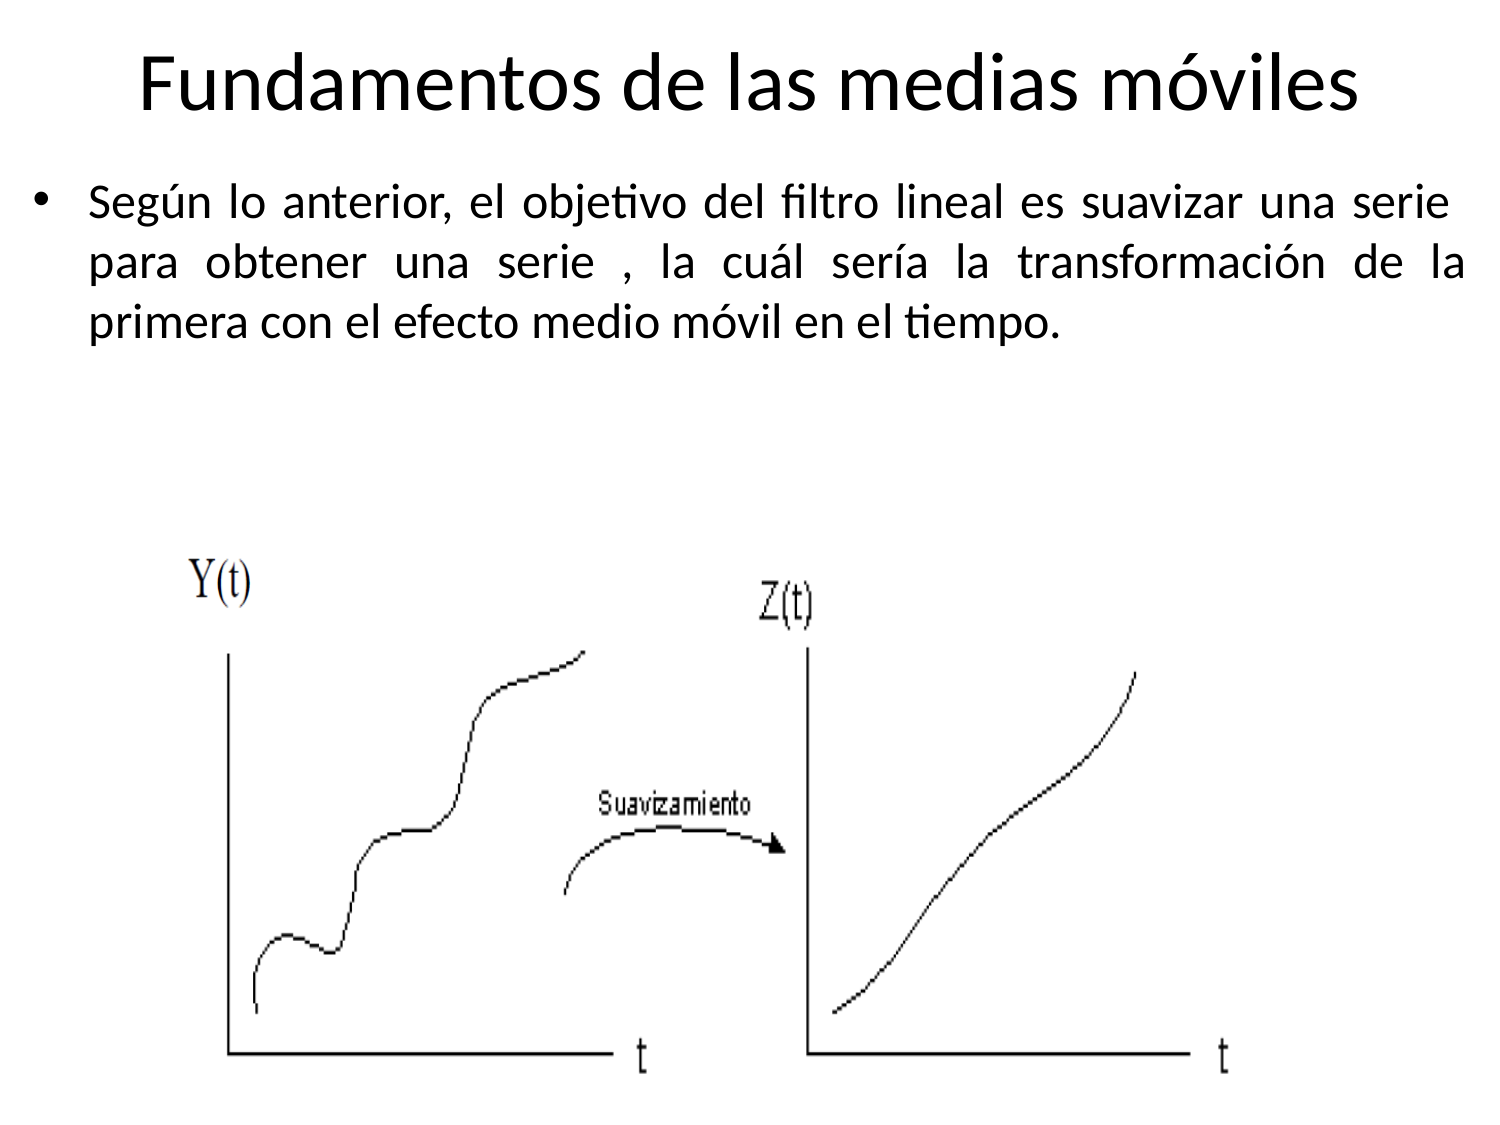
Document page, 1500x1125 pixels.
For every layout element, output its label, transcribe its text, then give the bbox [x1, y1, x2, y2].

text_box Fundamentos de las medias móviles [29, 19, 1471, 135]
picture [182, 550, 1239, 1083]
